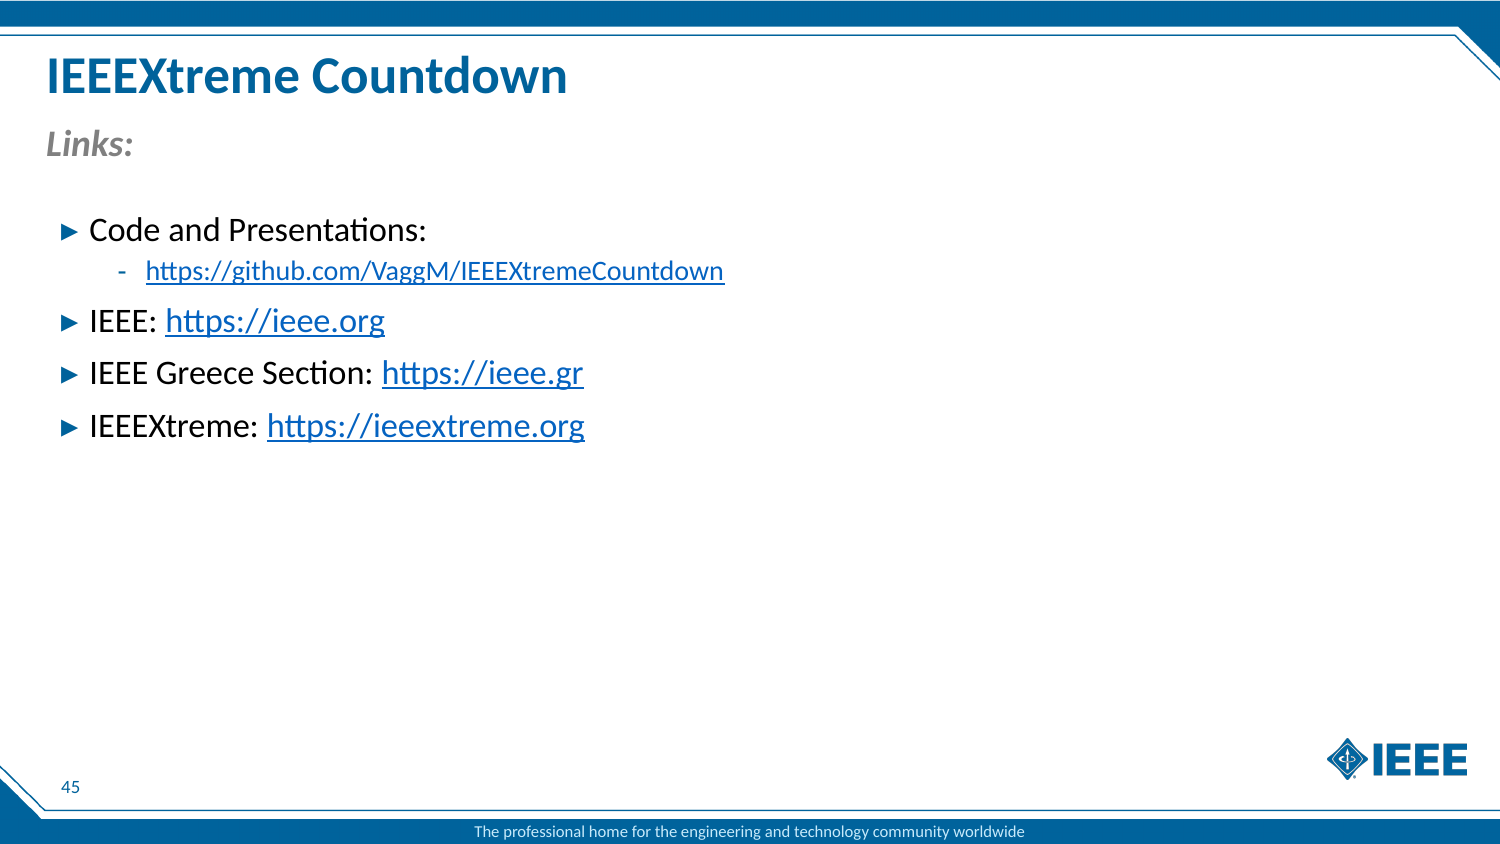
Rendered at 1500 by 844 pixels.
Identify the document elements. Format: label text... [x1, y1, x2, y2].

picture [0, 738, 1500, 844]
slide_number 45 [46, 763, 127, 809]
picture [0, 1, 1499, 88]
list Code and Presentations: https://github.com/VaggM/IEEEXtremeCountdown IEEE: https://ieee.org IEEE Greece Section: https://ieee.gr IEEEXtreme: https://ieeextreme.org [46, 204, 1467, 712]
list Links: [46, 116, 1467, 171]
title IEEEXtreme Countdown [46, 40, 1467, 111]
